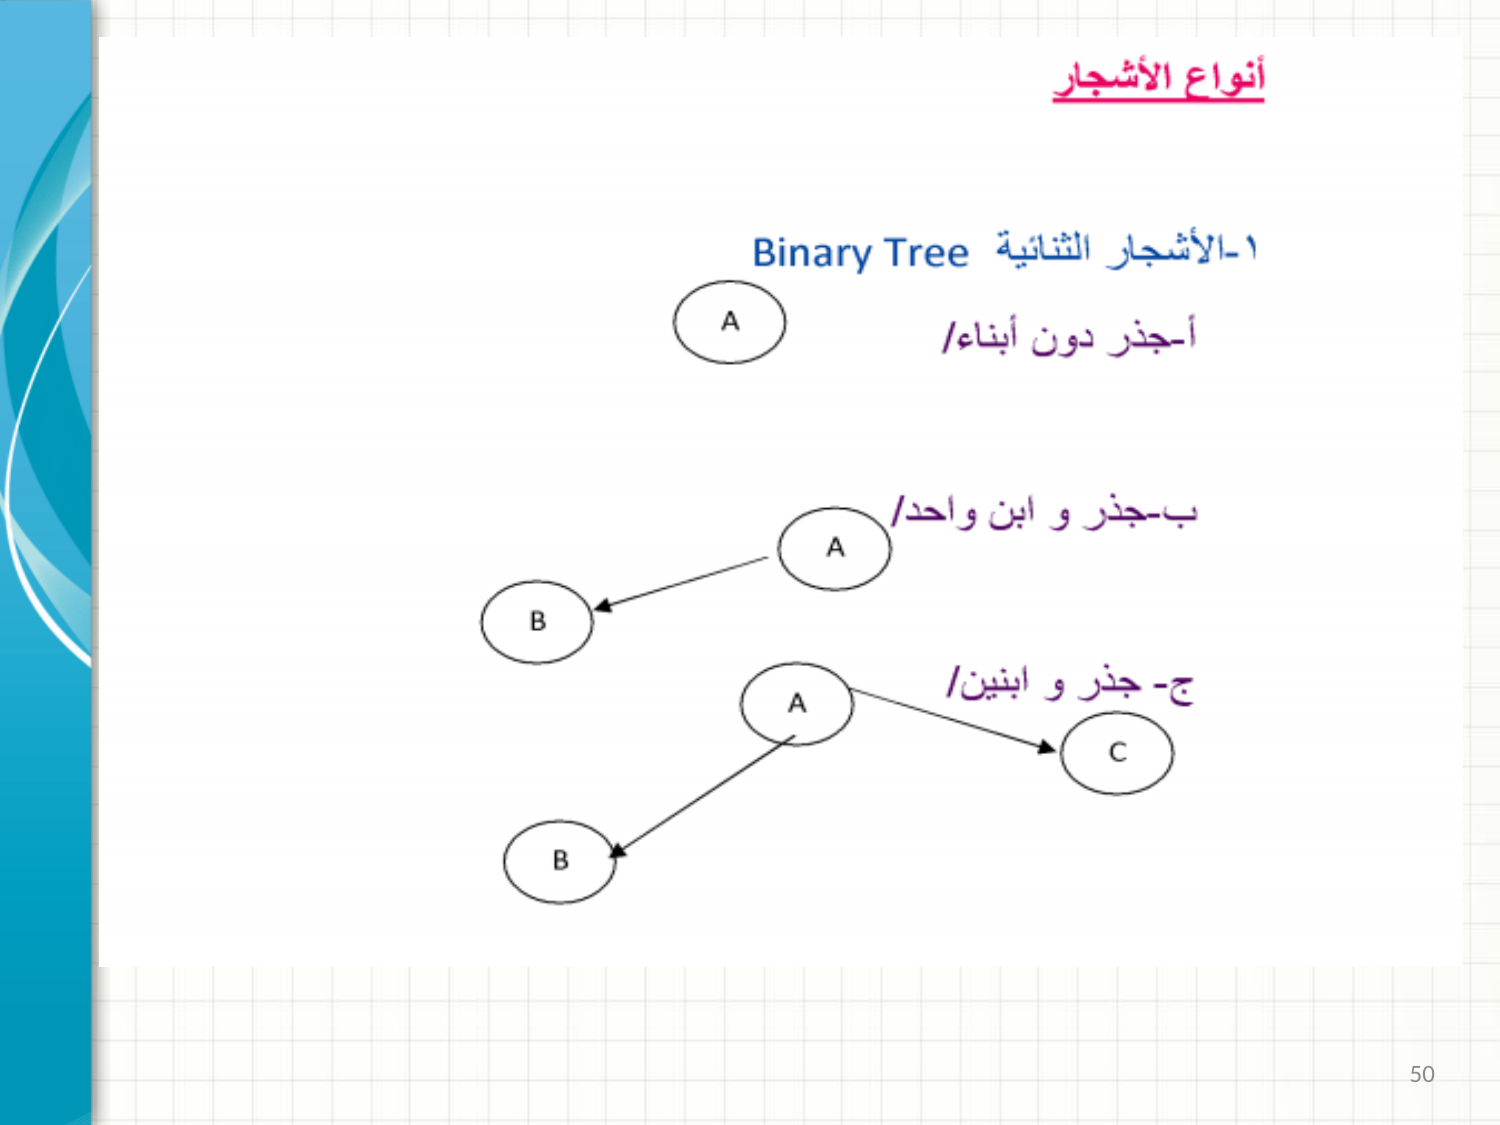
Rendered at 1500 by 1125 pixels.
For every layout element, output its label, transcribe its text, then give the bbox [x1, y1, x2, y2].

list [99, 37, 1463, 968]
slide_number 50 [1100, 1042, 1450, 1103]
picture [0, 0, 1500, 1125]
